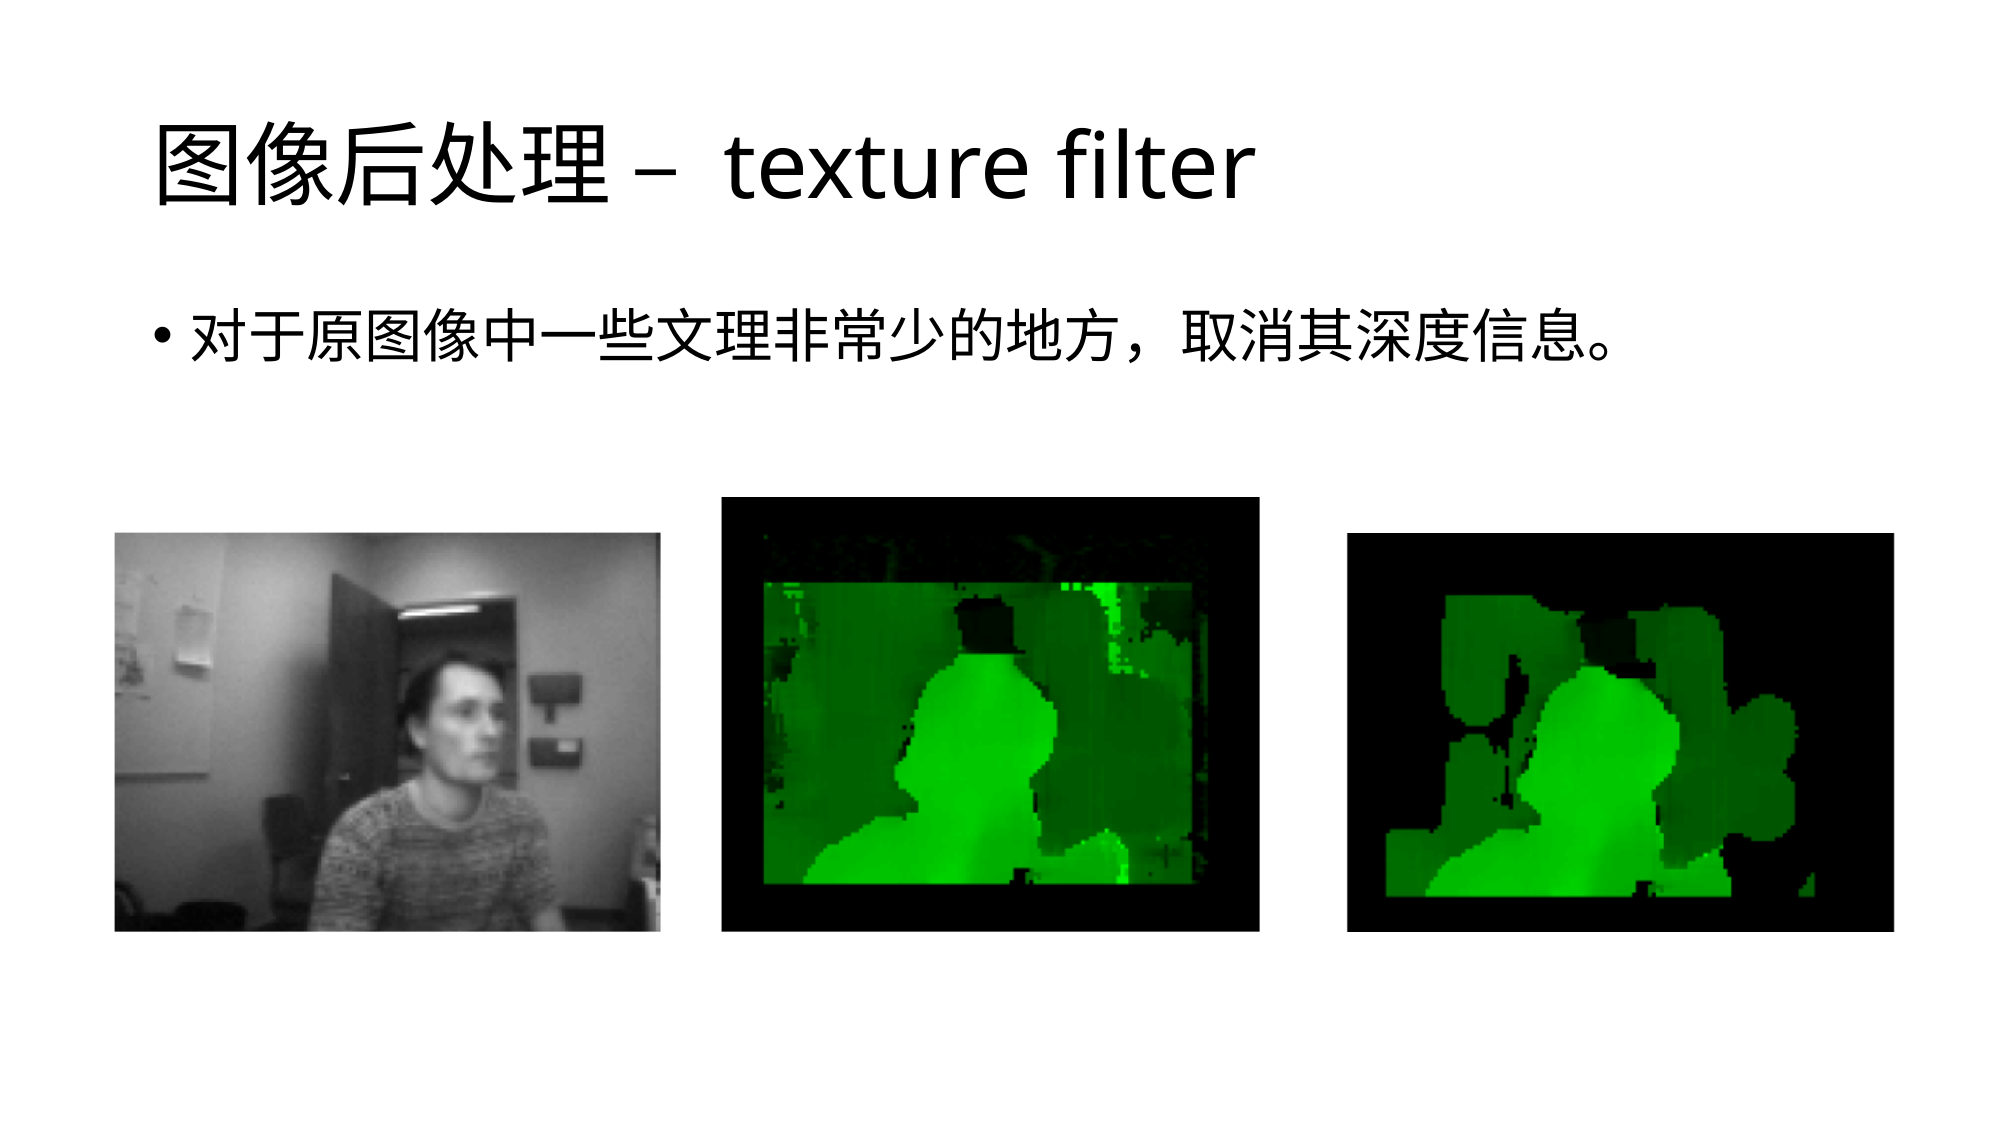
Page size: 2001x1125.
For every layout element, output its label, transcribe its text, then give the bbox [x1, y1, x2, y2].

list 对于原图像中一些文理非常少的地方，取消其深度信息。 [137, 299, 1863, 1014]
title 图像后处理 – texture filter [137, 59, 1863, 278]
picture [1313, 533, 1921, 932]
picture [79, 497, 1285, 968]
